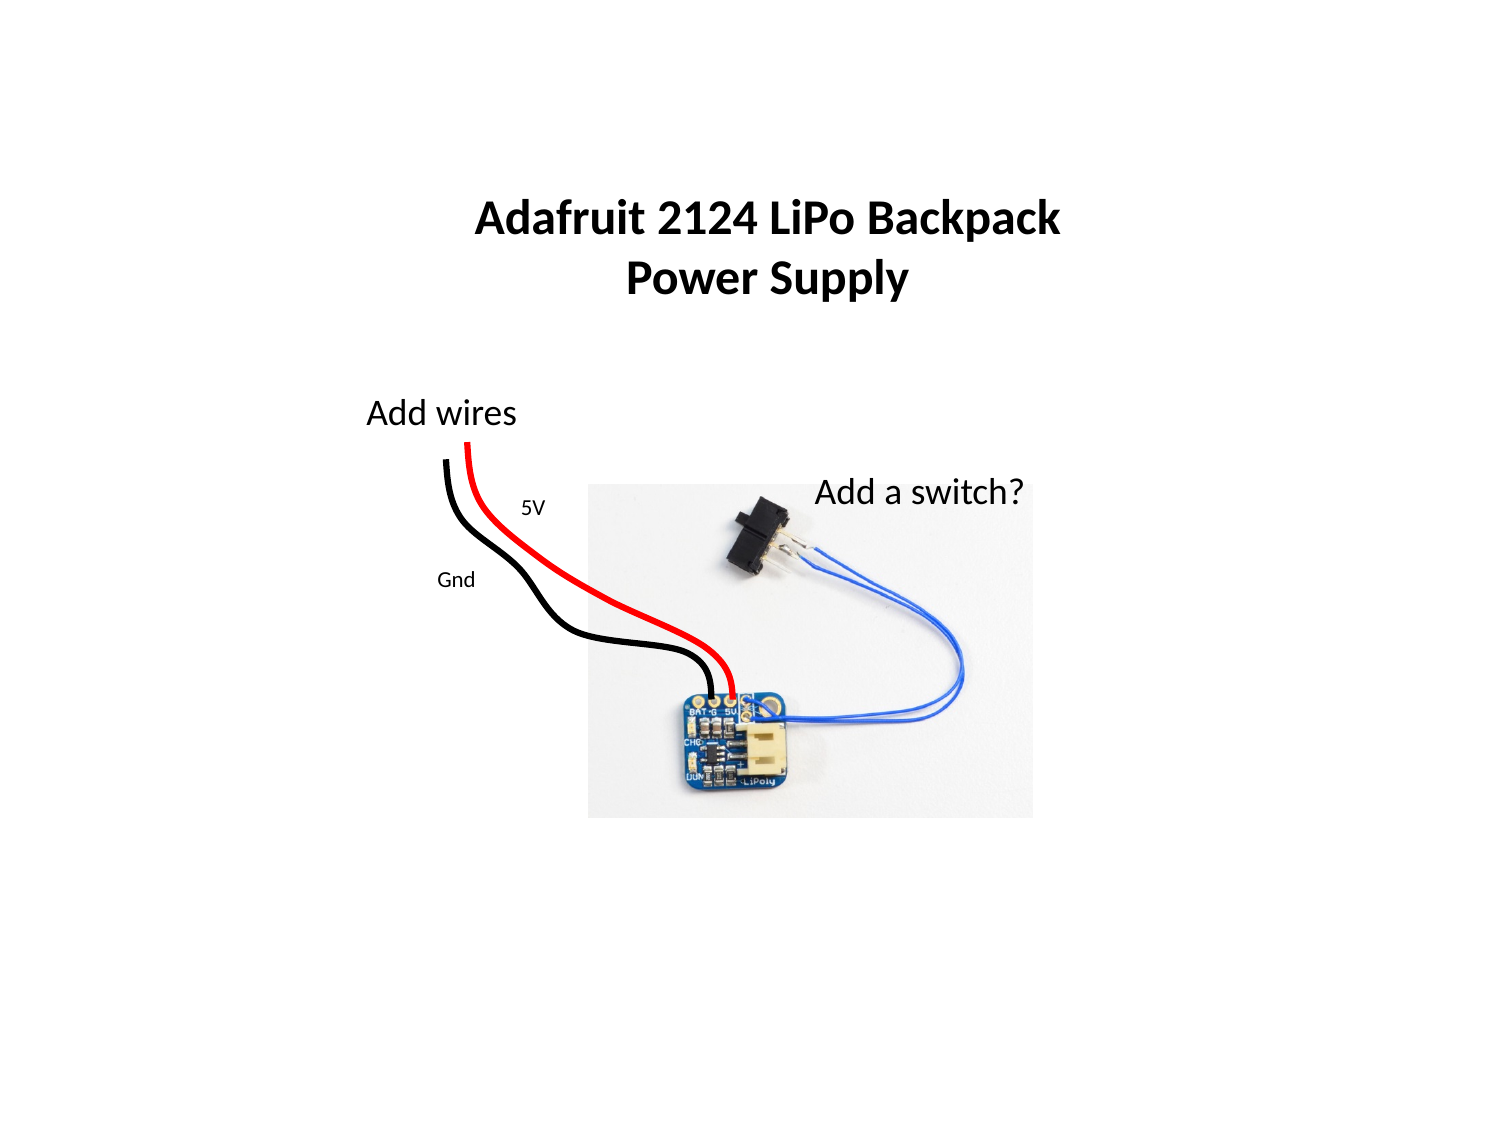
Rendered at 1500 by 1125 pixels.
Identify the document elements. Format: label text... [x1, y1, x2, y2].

text_box Add wires [351, 380, 533, 441]
text_box Gnd [422, 557, 491, 600]
text_box [465, 441, 582, 588]
picture [588, 484, 1033, 819]
text_box Adafruit 2124 LiPo Backpack Power Supply [459, 177, 1076, 312]
text_box Add a switch? [799, 459, 1041, 520]
text_box [443, 459, 582, 637]
text_box 5V [506, 484, 561, 527]
